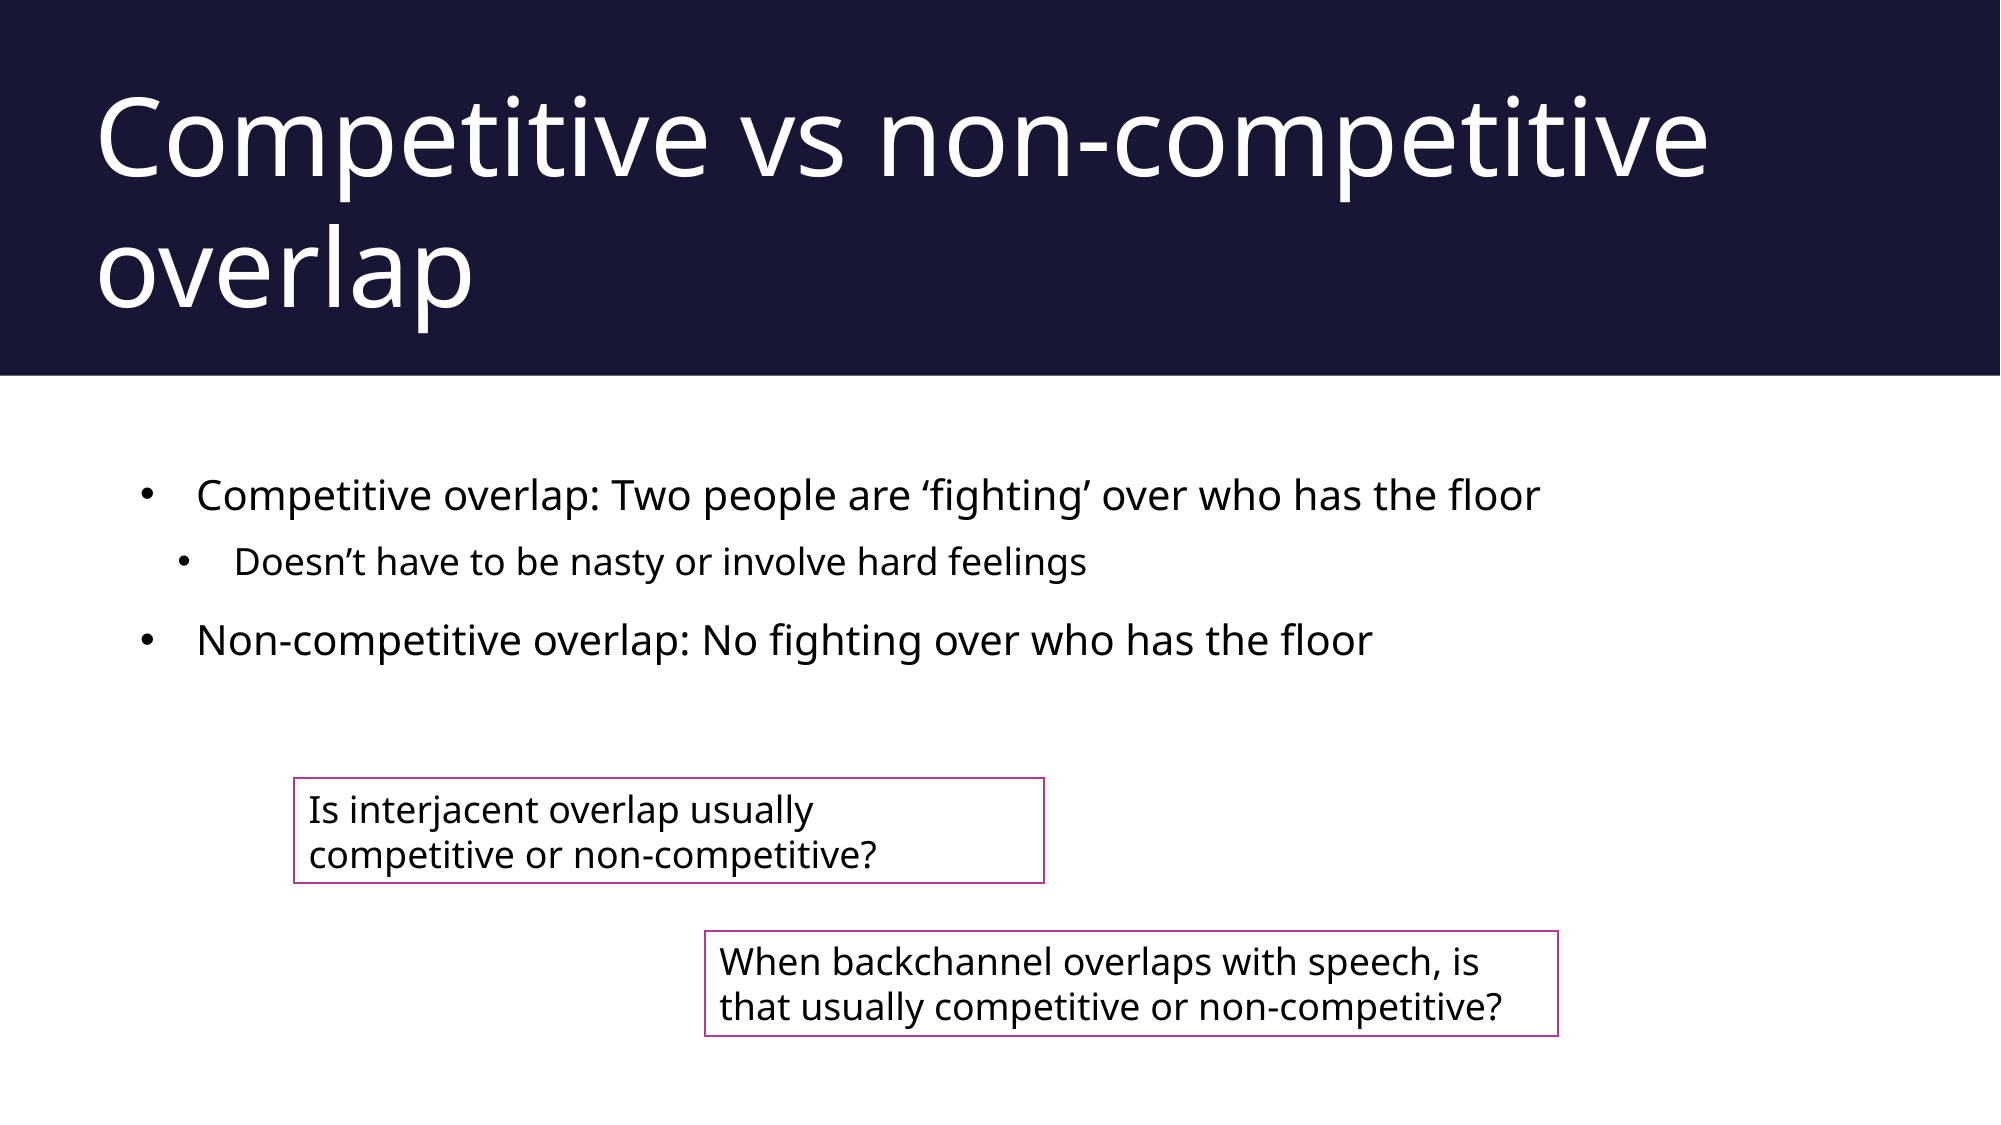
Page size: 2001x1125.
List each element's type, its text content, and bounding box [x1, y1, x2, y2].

title Competitive vs non-competitive overlap [79, 59, 1863, 337]
text_box Is interjacent overlap usually competitive or non-competitive? [293, 777, 1045, 884]
list Competitive overlap: Two people are ‘fighting’ over who has the floor Doesn’t have to be nasty or involve hard feelings Non-competitive overlap: No fighting over who has the floor [124, 451, 1828, 750]
text_box When backchannel overlaps with speech, is that usually competitive or non-competitive? [704, 930, 1559, 1037]
